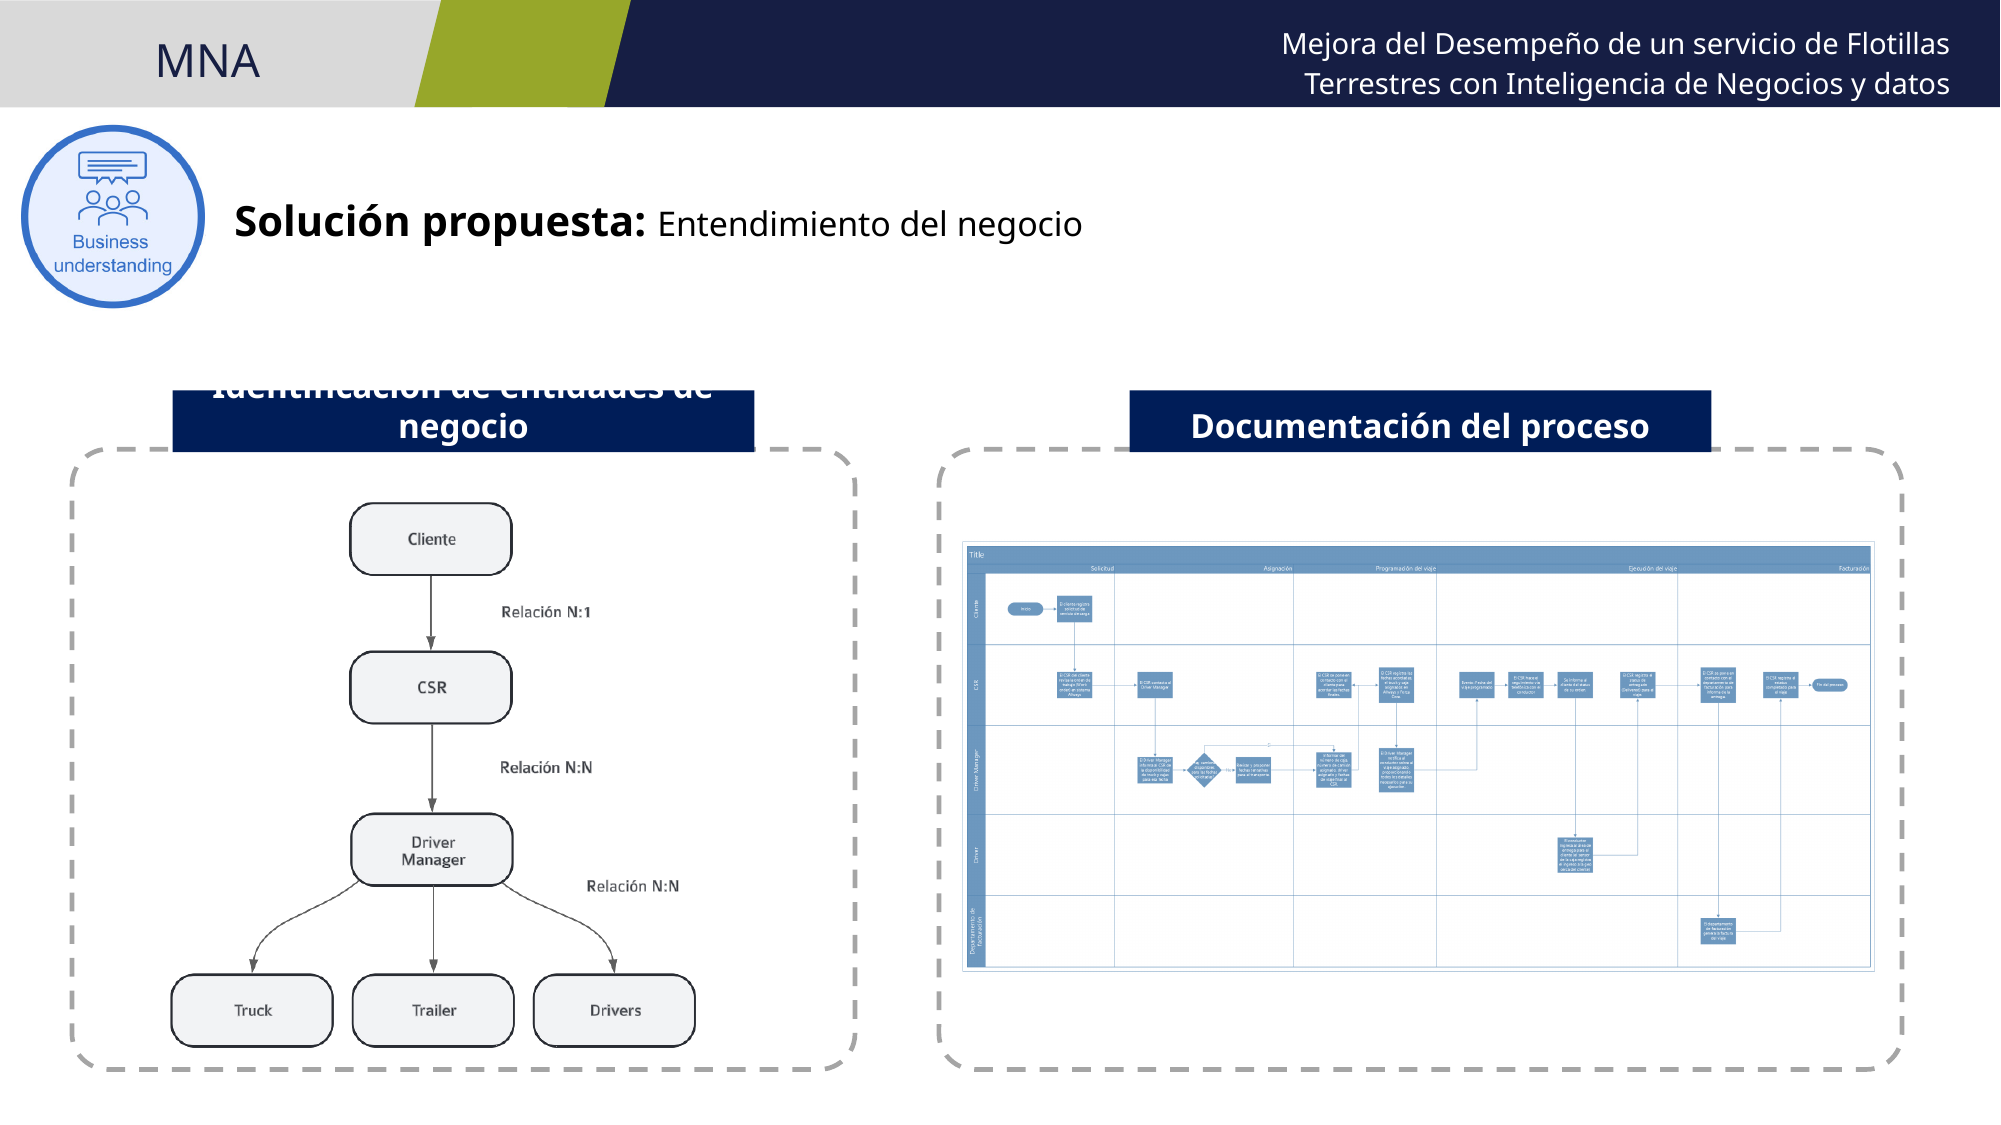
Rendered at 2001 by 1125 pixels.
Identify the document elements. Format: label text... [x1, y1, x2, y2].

picture [13, 94, 206, 322]
text_box [70, 448, 857, 1071]
picture [154, 490, 717, 1057]
text_box Identificación de entidades de negocio [172, 390, 755, 453]
title Solución propuesta: Entendimiento del negocio [219, 177, 1130, 253]
text_box [937, 448, 1904, 1071]
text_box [0, 0, 2000, 108]
picture [960, 539, 1877, 975]
text_box Documentación del proceso [1129, 390, 1712, 453]
